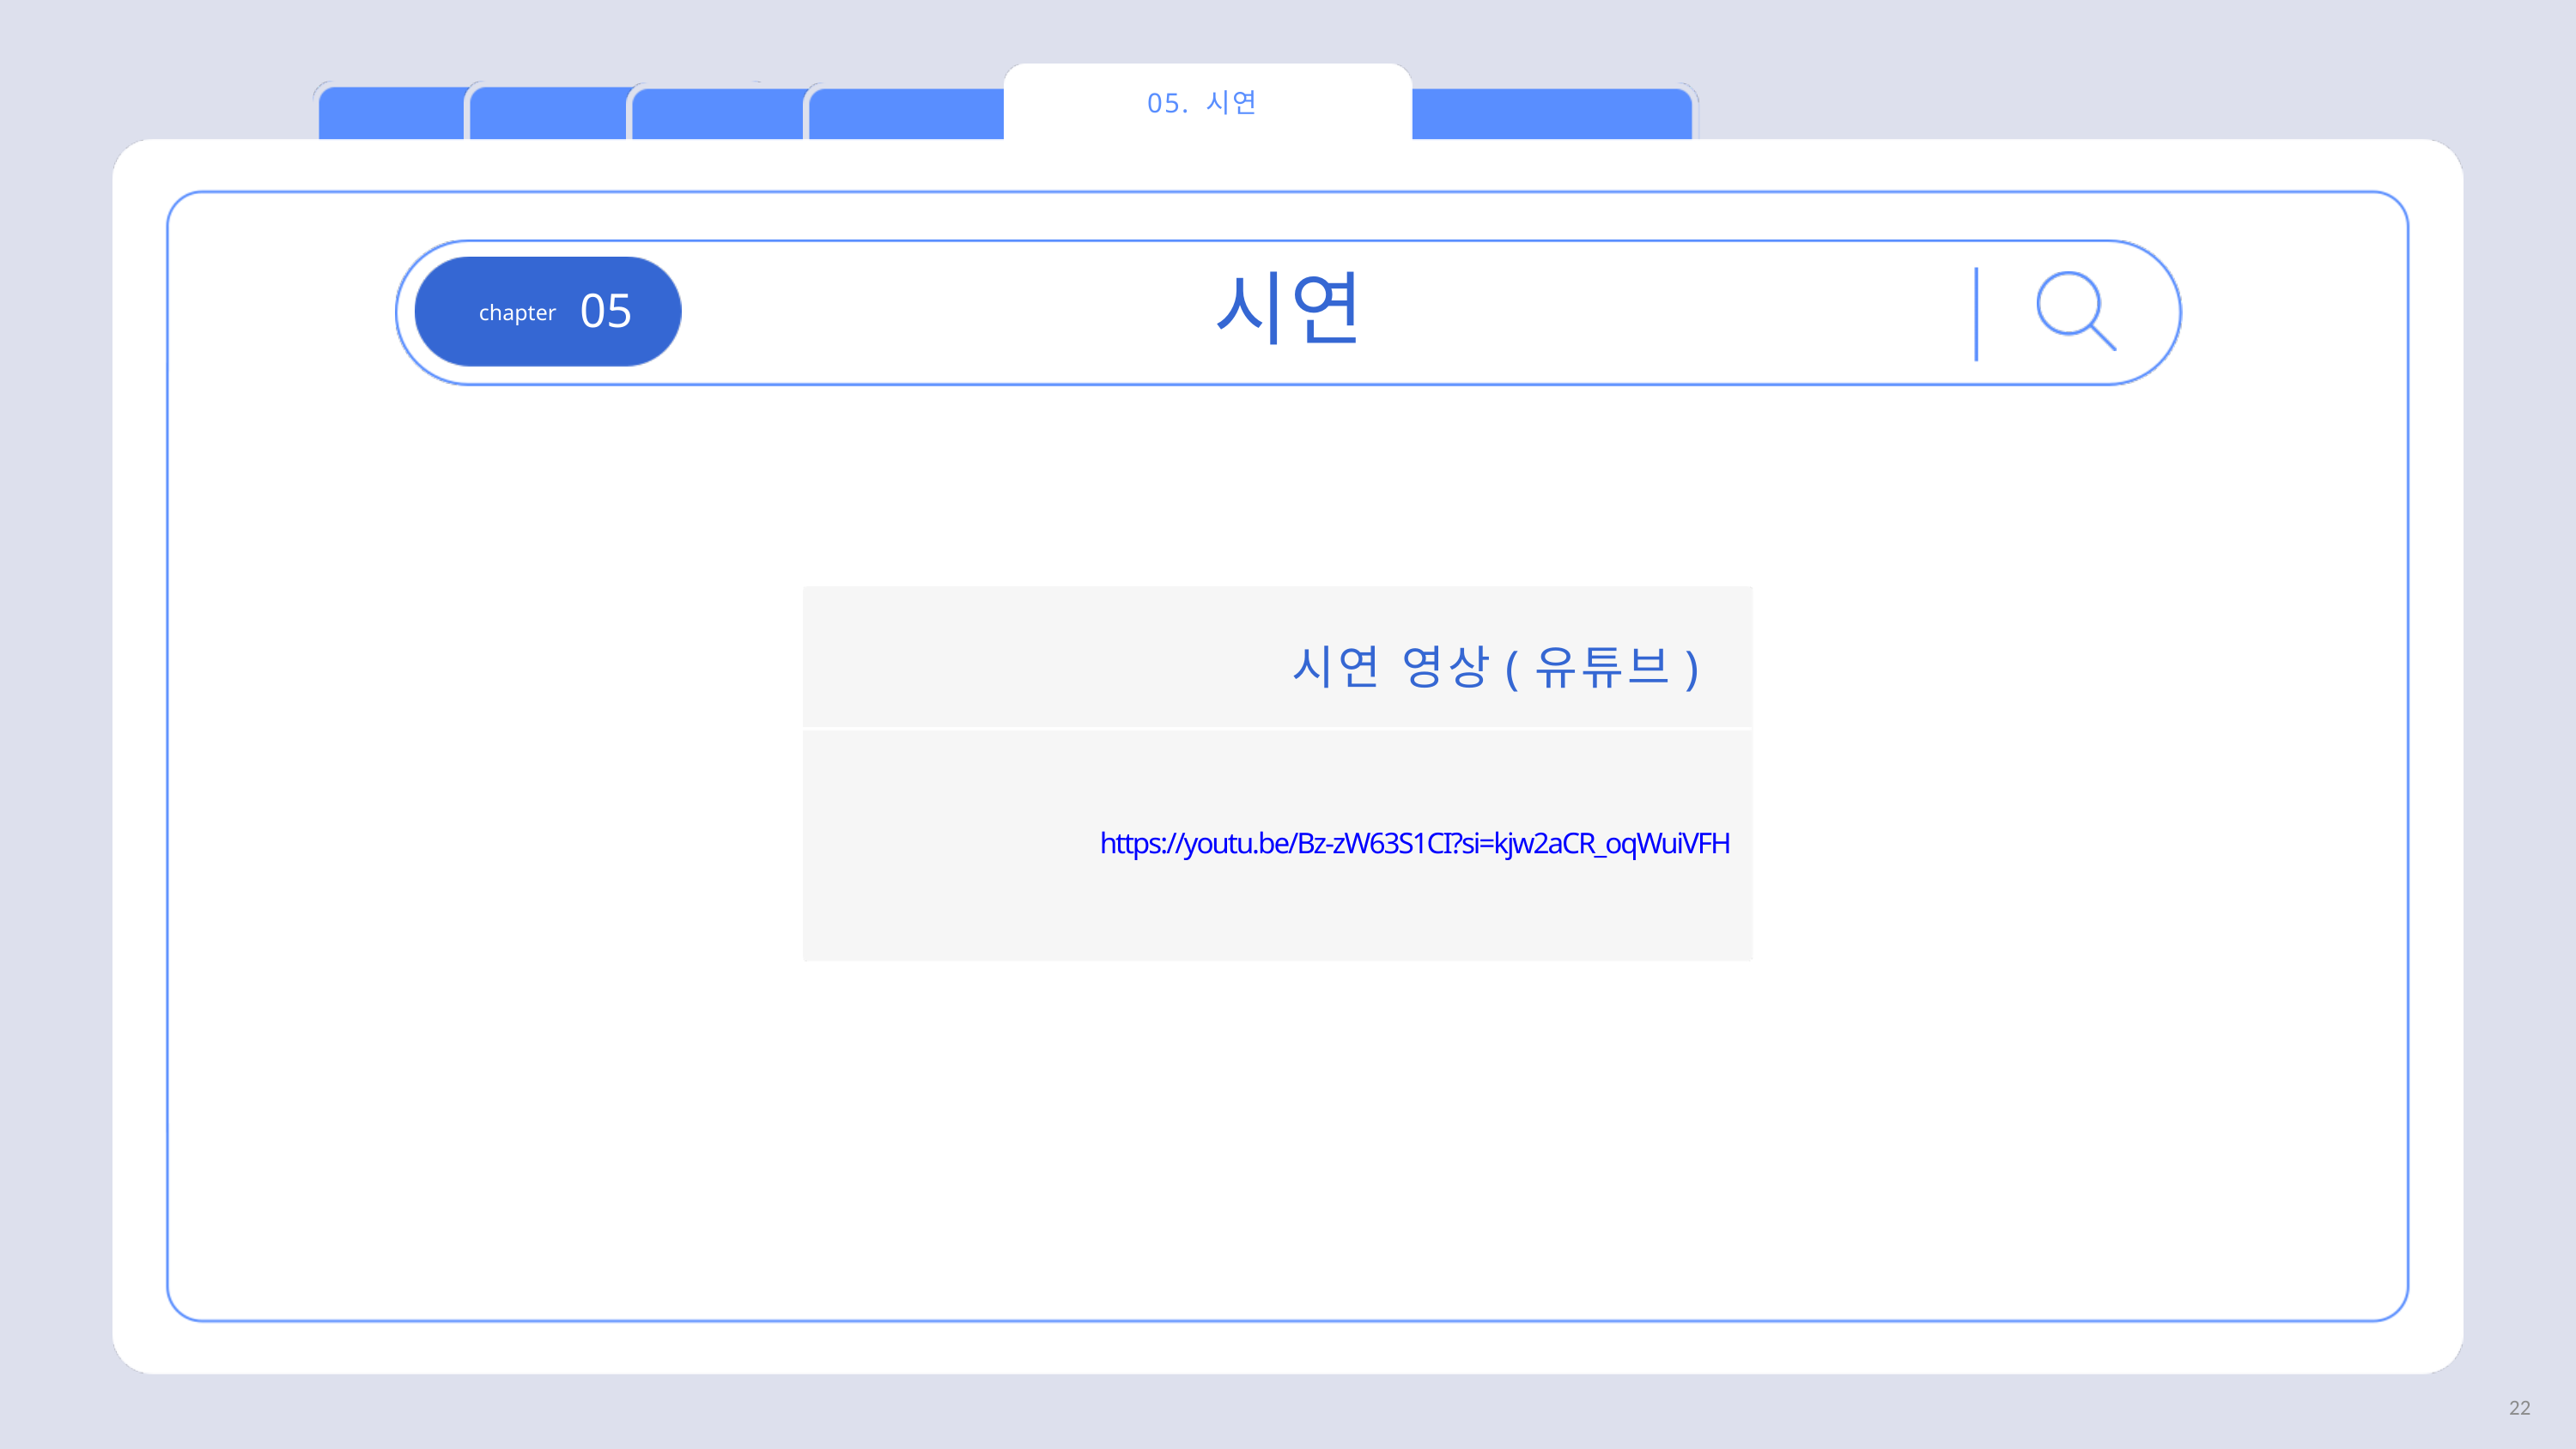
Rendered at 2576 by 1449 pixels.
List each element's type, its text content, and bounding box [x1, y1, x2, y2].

slide_number 22 [2243, 1380, 2544, 1433]
picture [112, 64, 2464, 1374]
